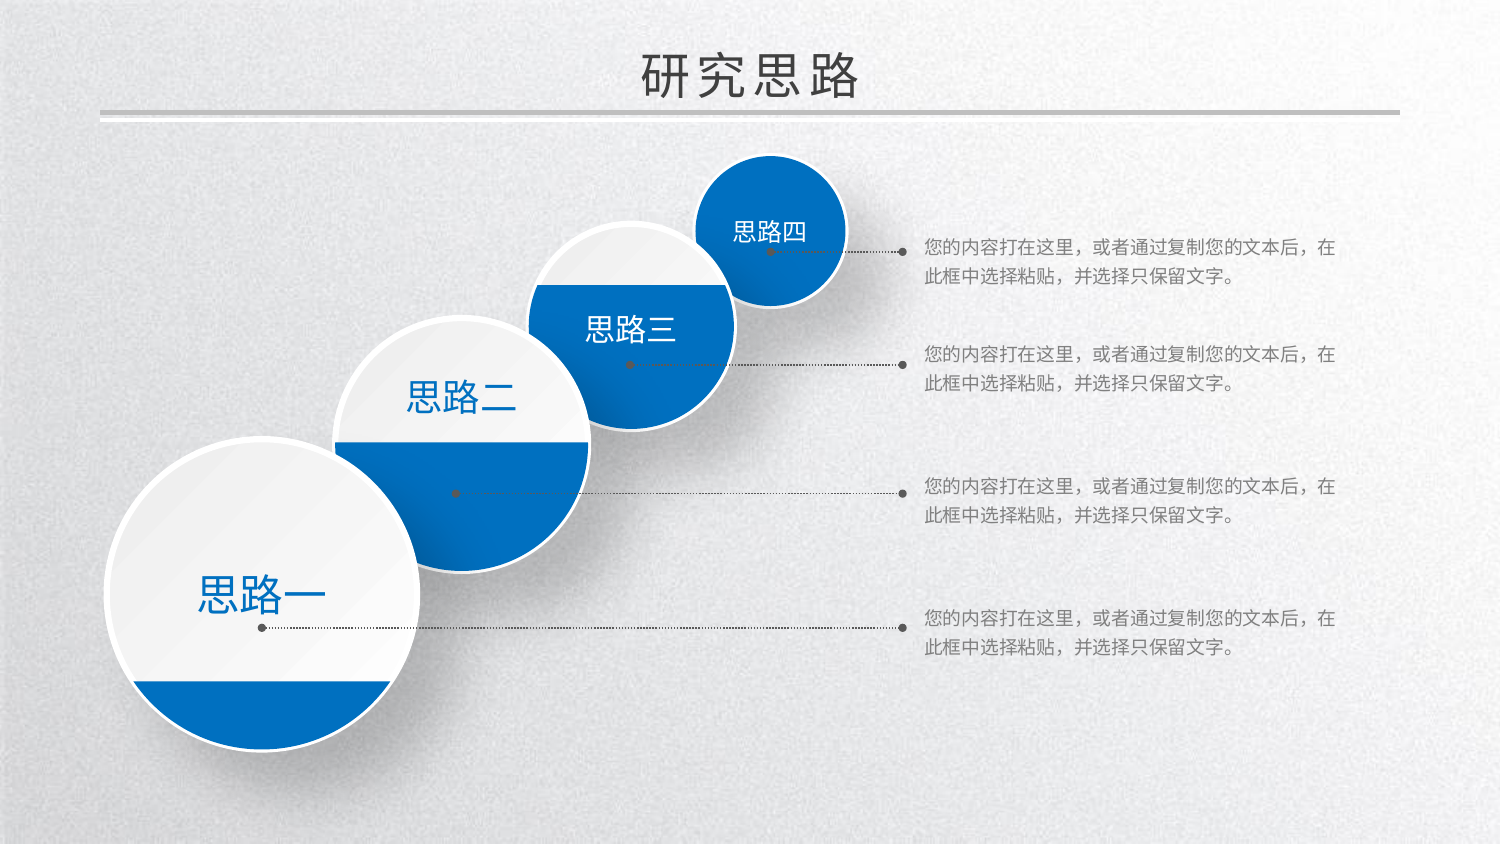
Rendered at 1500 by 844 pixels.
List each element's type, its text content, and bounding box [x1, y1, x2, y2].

text_box 您的内容打在这里，或者通过复制您的文本后，在此框中选择粘贴，并选择只保留文字。 [912, 330, 1362, 400]
text_box 您的内容打在这里，或者通过复制您的文本后，在此框中选择粘贴，并选择只保留文字。 [912, 223, 1362, 293]
text_box 思路一 [184, 562, 339, 626]
text_box 思路二 [394, 368, 530, 425]
text_box 您的内容打在这里，或者通过复制您的文本后，在此框中选择粘贴，并选择只保留文字。 [912, 462, 1362, 532]
text_box 您的内容打在这里，或者通过复制您的文本后，在此框中选择粘贴，并选择只保留文字。 [912, 594, 1362, 664]
text_box [734, 252, 840, 304]
text_box [528, 285, 734, 428]
text_box 思路三 [573, 304, 690, 353]
picture [0, 0, 1500, 844]
text_box [335, 442, 589, 570]
text_box [133, 681, 391, 750]
text_box [695, 156, 846, 251]
text_box 研究思路 [625, 37, 875, 112]
text_box [104, 437, 420, 752]
text_box 思路四 [721, 210, 820, 252]
text_box [333, 315, 591, 493]
text_box [526, 221, 736, 364]
